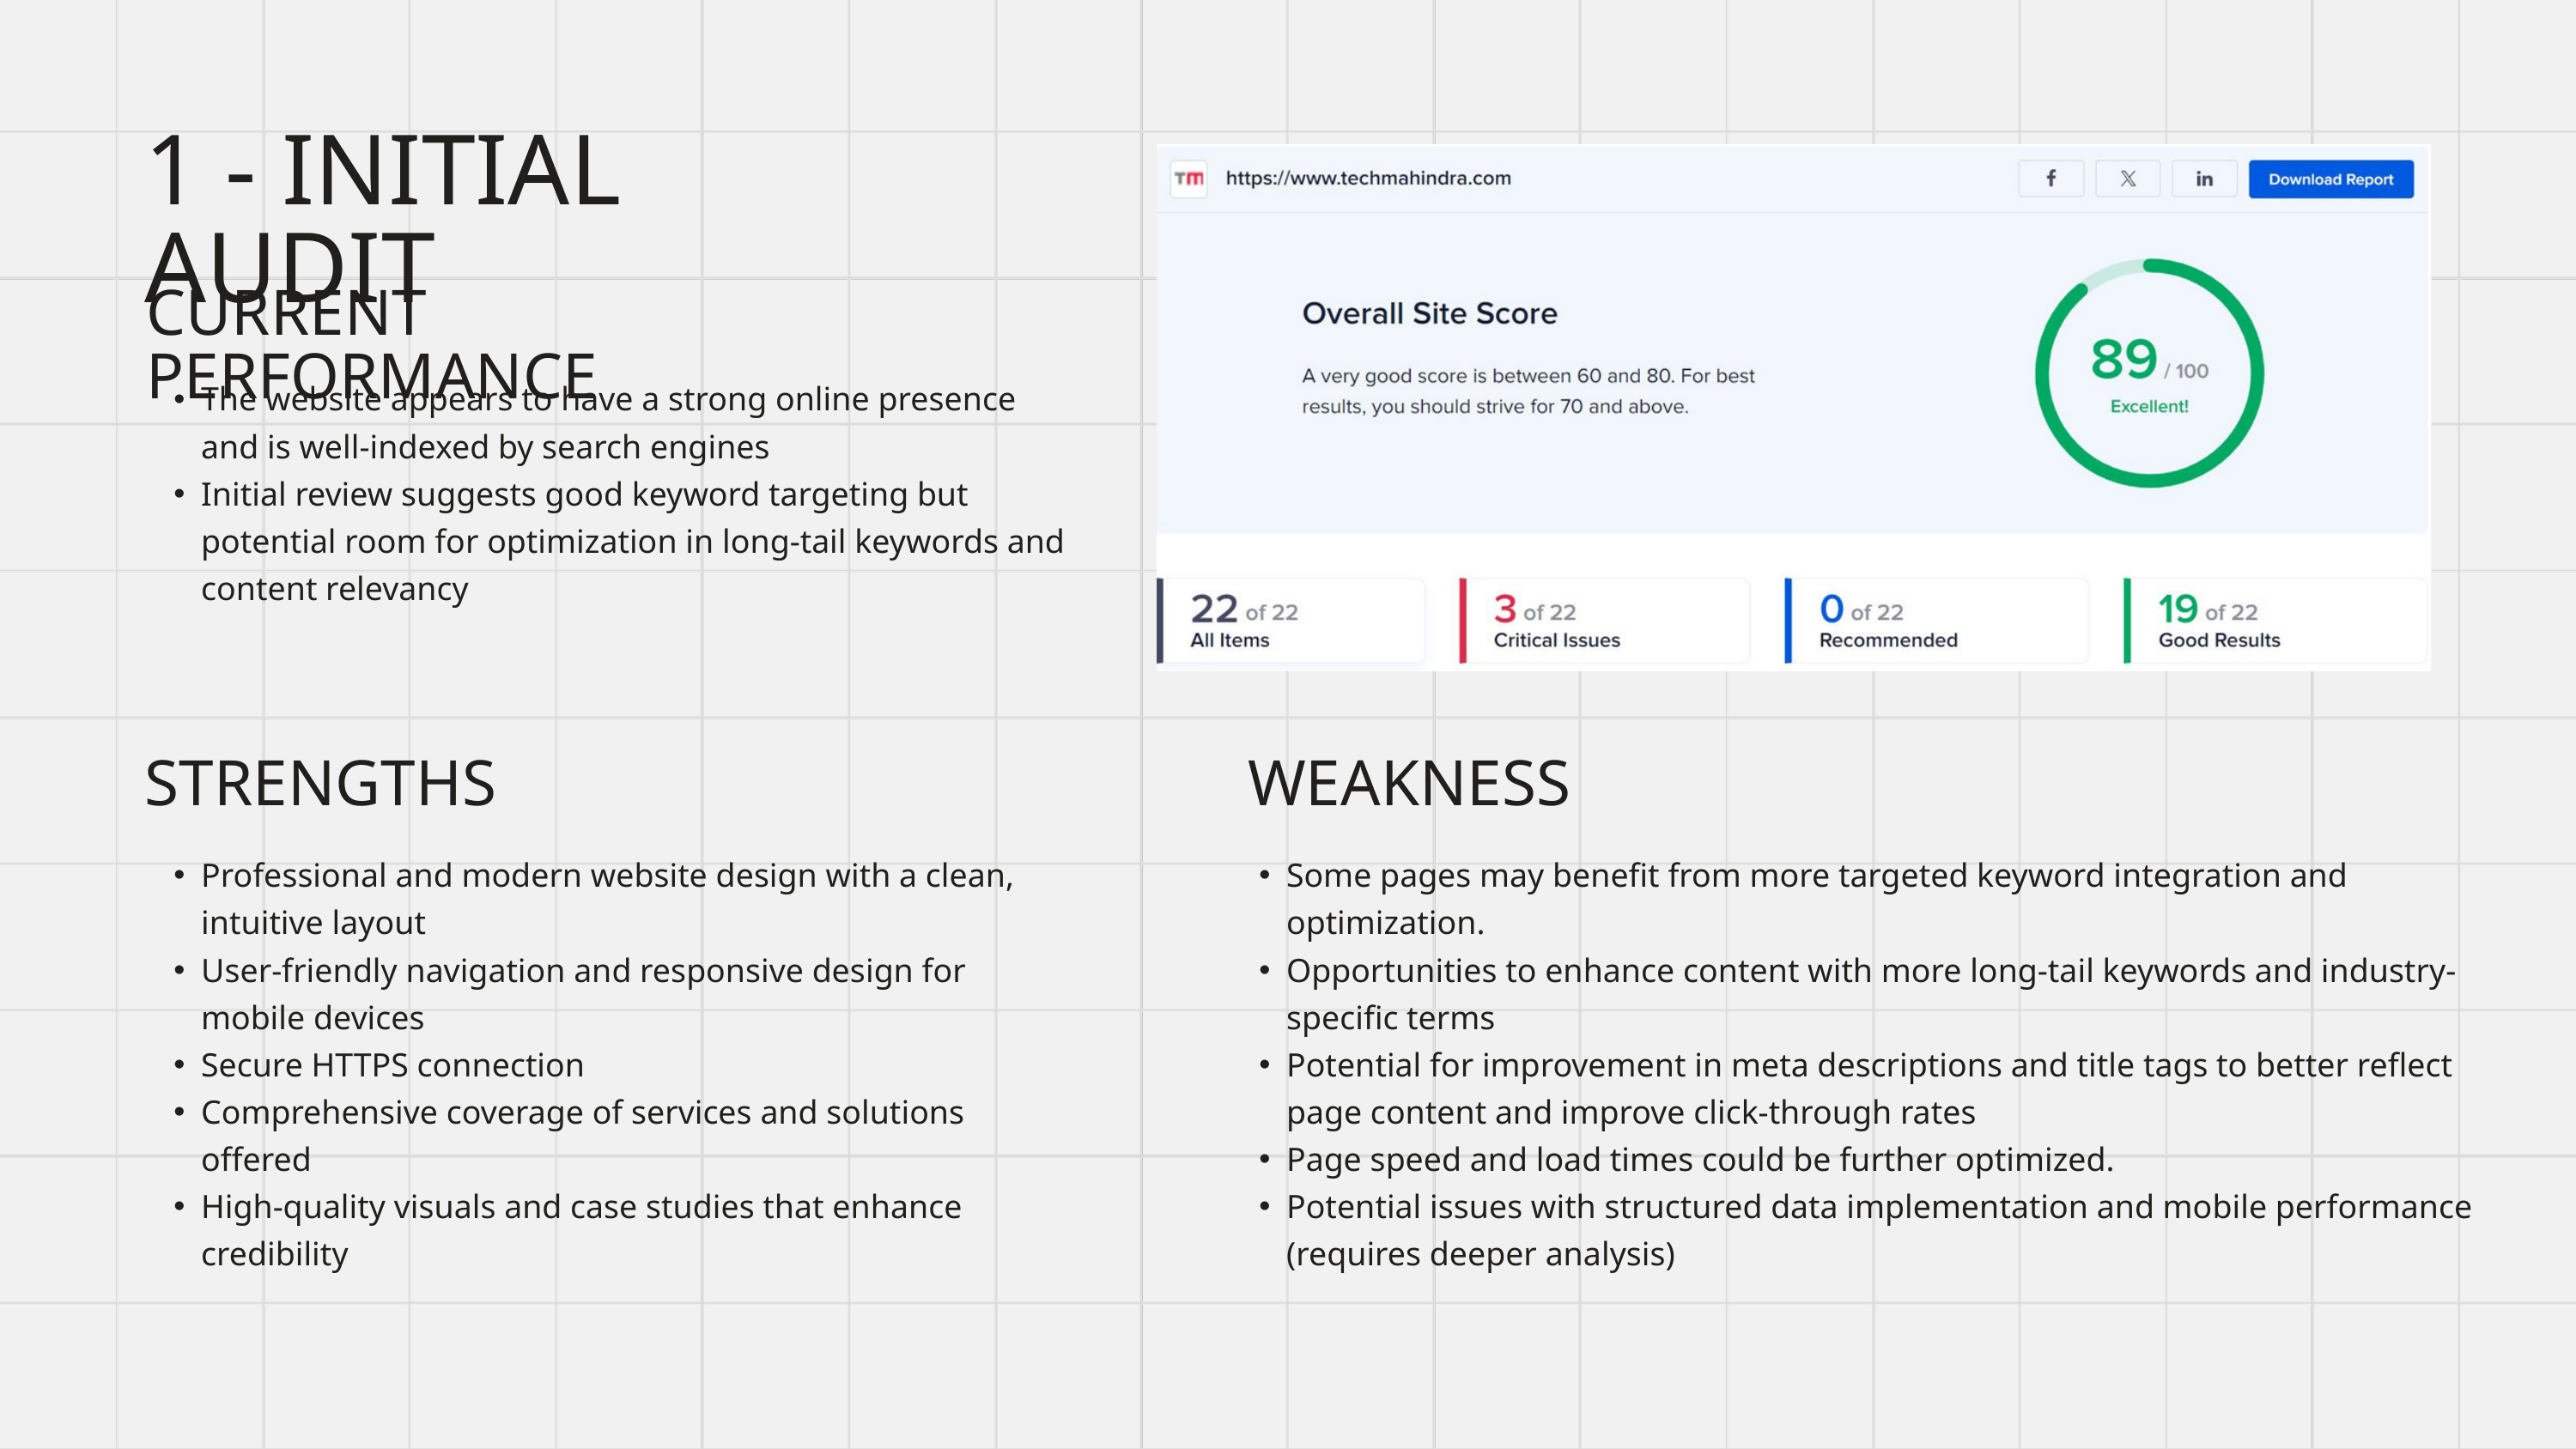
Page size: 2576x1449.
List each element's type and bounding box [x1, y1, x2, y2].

text_box [0, 0, 2576, 1449]
